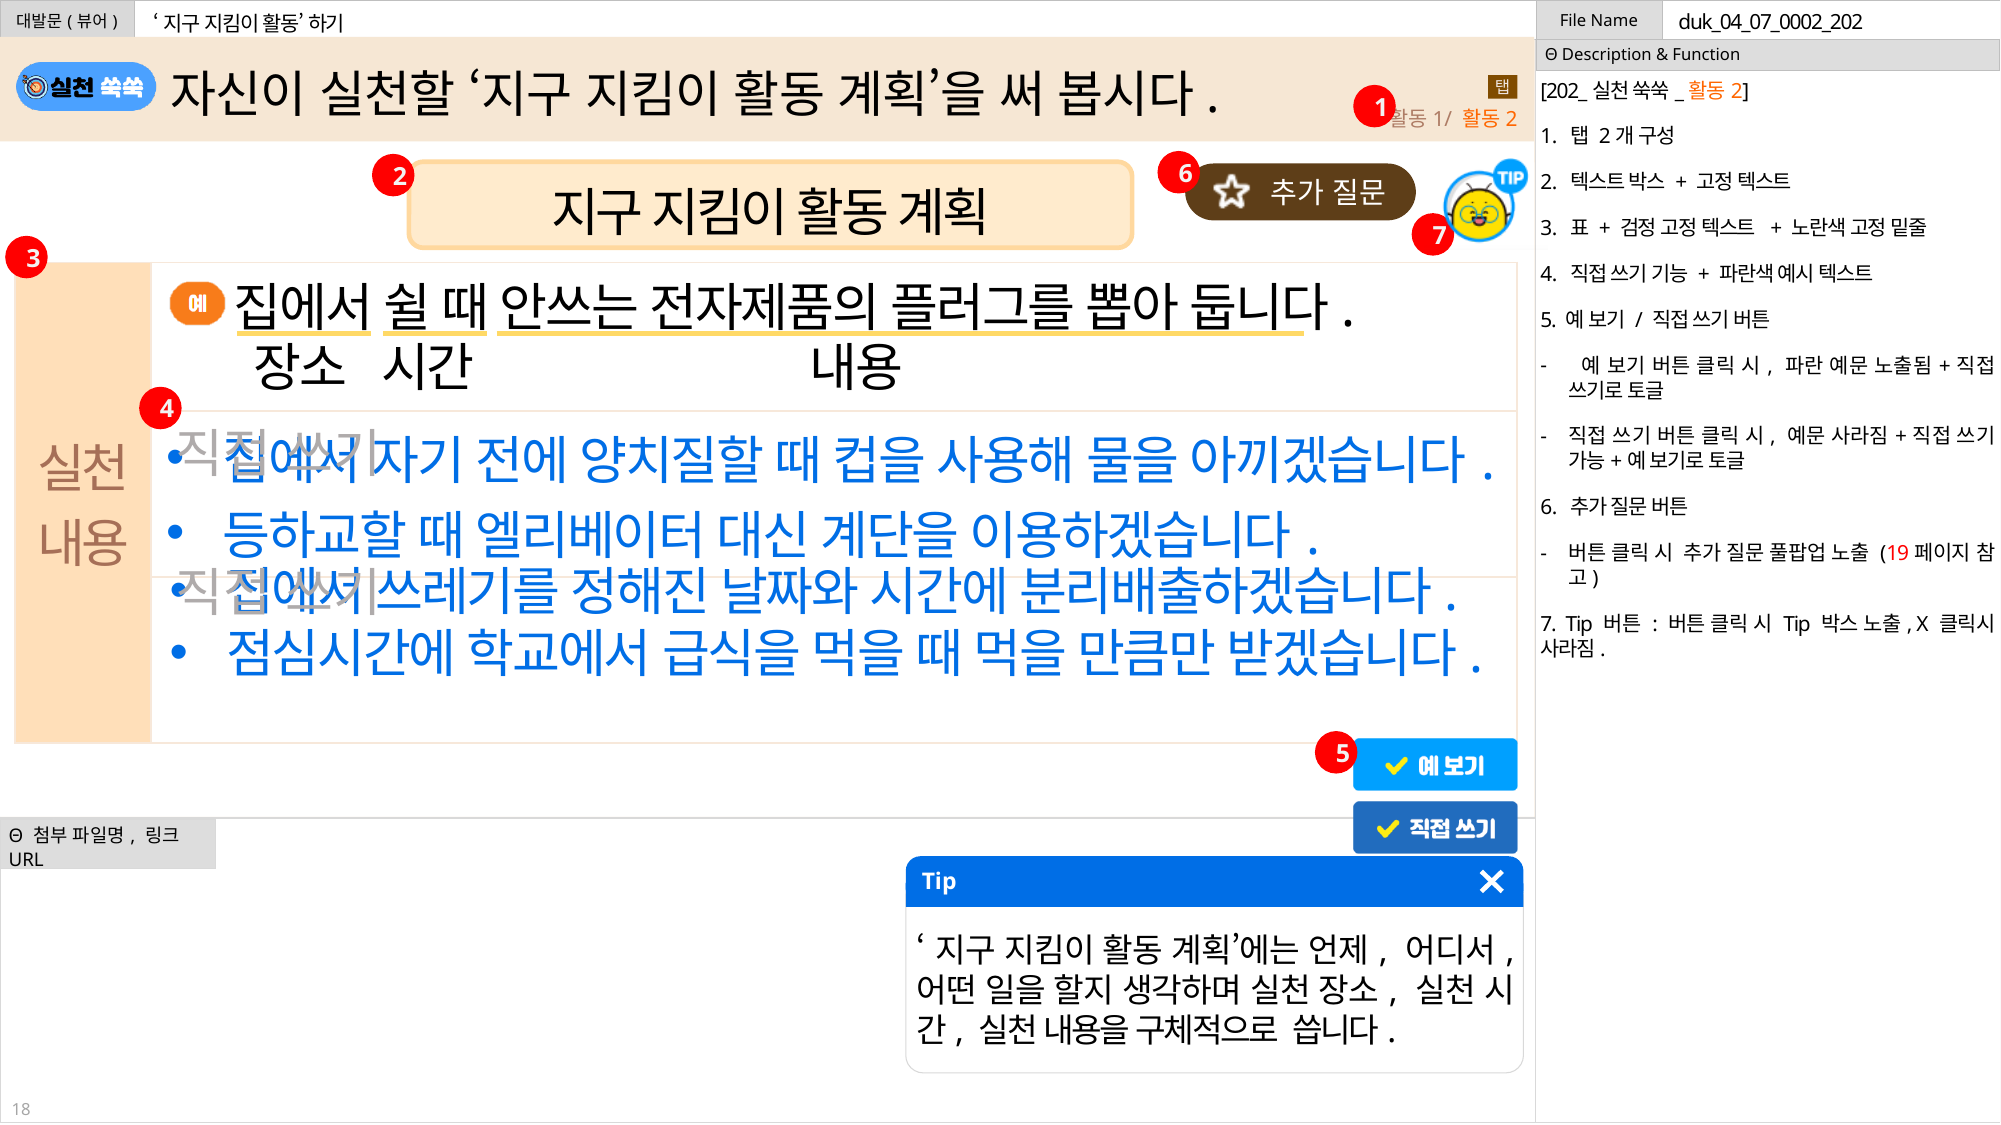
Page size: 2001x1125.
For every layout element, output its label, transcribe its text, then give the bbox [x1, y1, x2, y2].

text_box 5 [1314, 731, 1353, 774]
text_box 지구 지킴이 활동 계획 [407, 160, 1134, 249]
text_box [1185, 163, 1416, 221]
picture [16, 62, 157, 112]
list duk_04_07_0002_202 [1660, 0, 2000, 39]
text_box 7 [1411, 215, 1448, 256]
table_cell 집에서 자기 전에 양치질할 때 컵을 사용해 물을 아끼겠습니다. 등하교할 때 엘리베이터 대신 계단을 이용하겠습니다. [152, 412, 1516, 576]
text_box 4 [139, 386, 182, 407]
text_box 장소 [208, 329, 335, 405]
list 자신이 실천할 ‘지구 지킴이 활동 계획’을 써 봅시다. [170, 46, 1511, 127]
table_cell [152, 578, 1516, 742]
picture [1424, 158, 1548, 250]
text_box 직접 쓰기 [134, 546, 422, 635]
text_box 시간 [335, 344, 520, 405]
list 활동1/ 활동2 [995, 102, 1518, 137]
picture [1353, 738, 1518, 791]
text_box 집에서 쓰레기를 정해진 날짜와 시간에 분리배출하겠습니다. 점심시간에 학교에서 급식을 먹을 때 먹을 만큼만 받겠습니다. [154, 607, 1482, 696]
table_header [152, 263, 1516, 410]
list [202_실천 쑥쑥_활동2] 탭 2개 구성 텍스트 박스 + 고정 텍스트 표 + 검정 고정 텍스트 + 노란색 고정 밑줄 직접 쓰기 기능 + 파란색 예시 텍스트 5. 예 보기 / 직접 쓰기 버튼 예 보기 버튼 클릭 시, 파란 예문 노출됨+직접 쓰기로 토글 직접 쓰기 버튼 클릭 시, 예문 사라짐+직접 쓰기 가능+예 보기로 토글 추가 질문 버튼 버튼 클릭 시 추가 질문 풀팝업 노출 (19페이지 참고) 7. Tip 버튼 : 버튼 클릭 시 Tip 박스 노출, X 클릭시 사라짐. [1534, 71, 2000, 814]
text_box 3 [5, 235, 48, 279]
text_box 6 [1157, 150, 1198, 194]
text_box 직접 쓰기 [134, 407, 422, 496]
table_header 실천 내용 [16, 263, 150, 742]
picture [1353, 801, 1518, 854]
text_box 집에서 쉴 때 안쓰는 전자제품의 플러그를 뽑아 둡니다. [218, 266, 1370, 344]
list ‘지구 지킴이 활동’ 하기 [135, 0, 1535, 38]
picture [166, 279, 229, 329]
text_box 2 [371, 153, 415, 197]
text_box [905, 856, 1524, 1073]
text_box 내용 [764, 344, 949, 405]
text_box 1 [1353, 84, 1396, 128]
